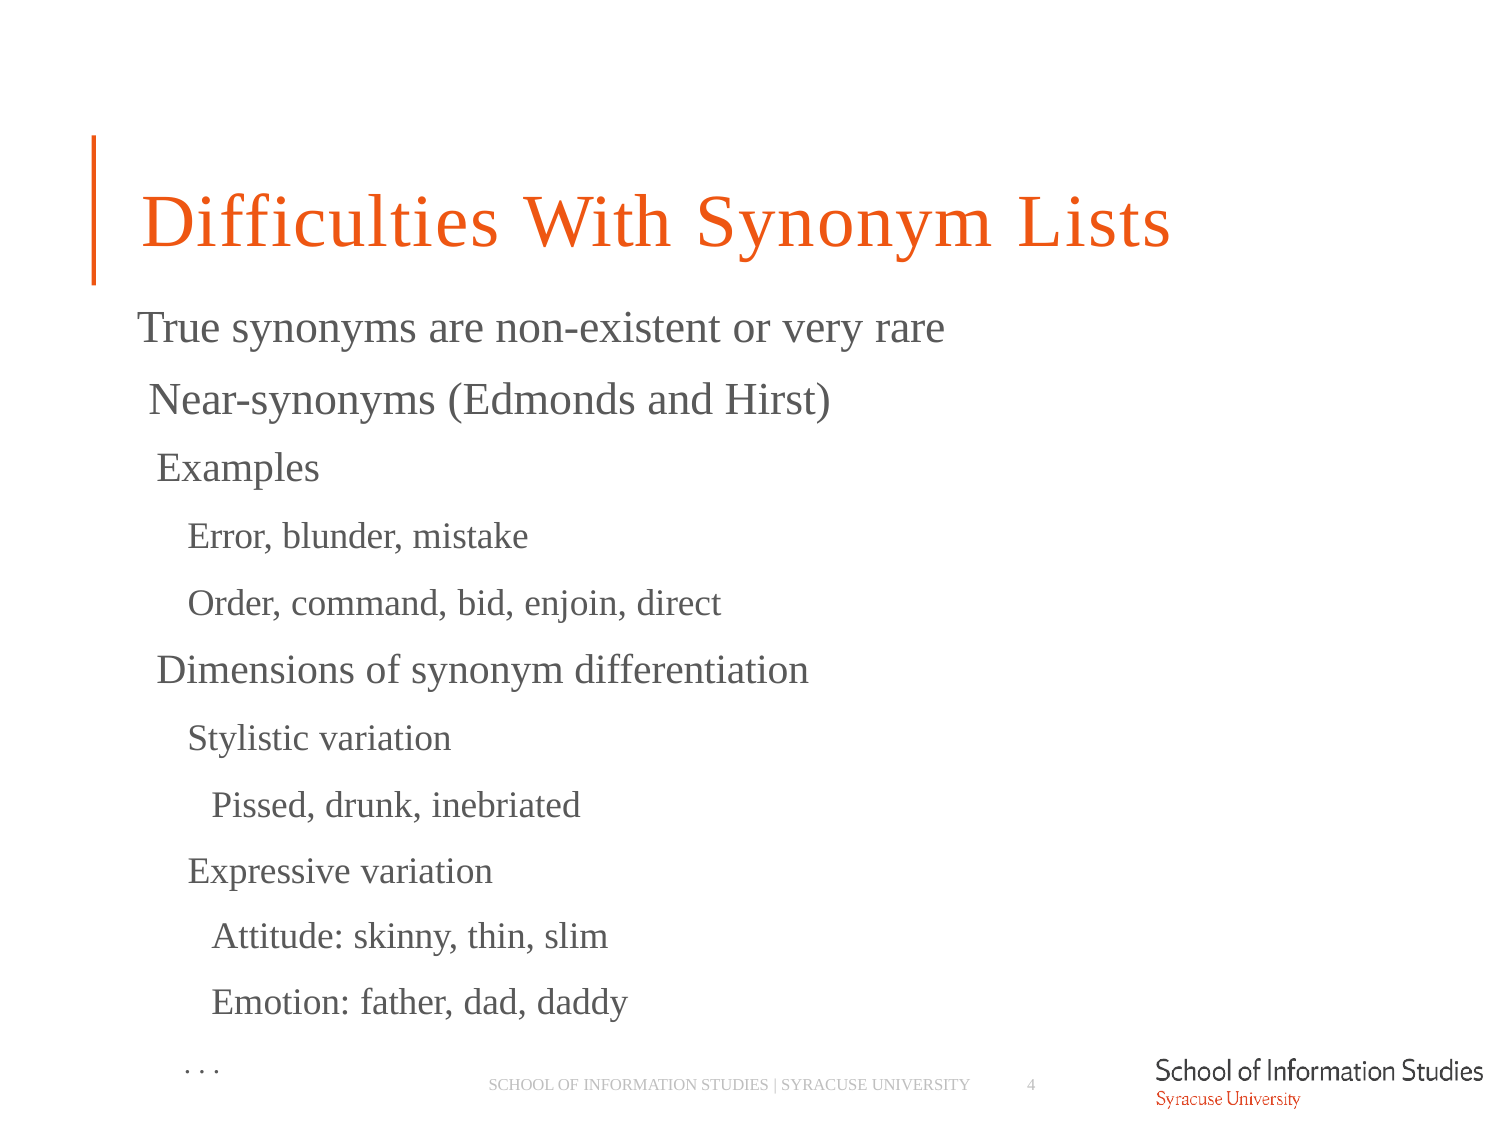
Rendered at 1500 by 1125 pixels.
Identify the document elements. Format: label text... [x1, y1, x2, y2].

slide_number 4 [1020, 1073, 1050, 1125]
footer SCHOOL OF INFORMATION STUDIES | SYRACUSE UNIVERSITY [486, 1073, 979, 1125]
text_box True synonyms are non-existent or very rare Near-synonyms (Edmonds and Hirst) ­ Examples ­ Error, blunder, mistake ­ Order, command, bid, enjoin, direct ­ Dimensions of synonym differentiation ­ Stylistic variation ­ Pissed, drunk, inebriated ­ Expressive variation ­ Attitude: skinny, thin, slim ­ Emotion: father, dad, daddy ­ . . . [134, 277, 953, 1080]
title Difficulties With Synonym Lists [138, 169, 1184, 360]
picture [1156, 1058, 1483, 1109]
